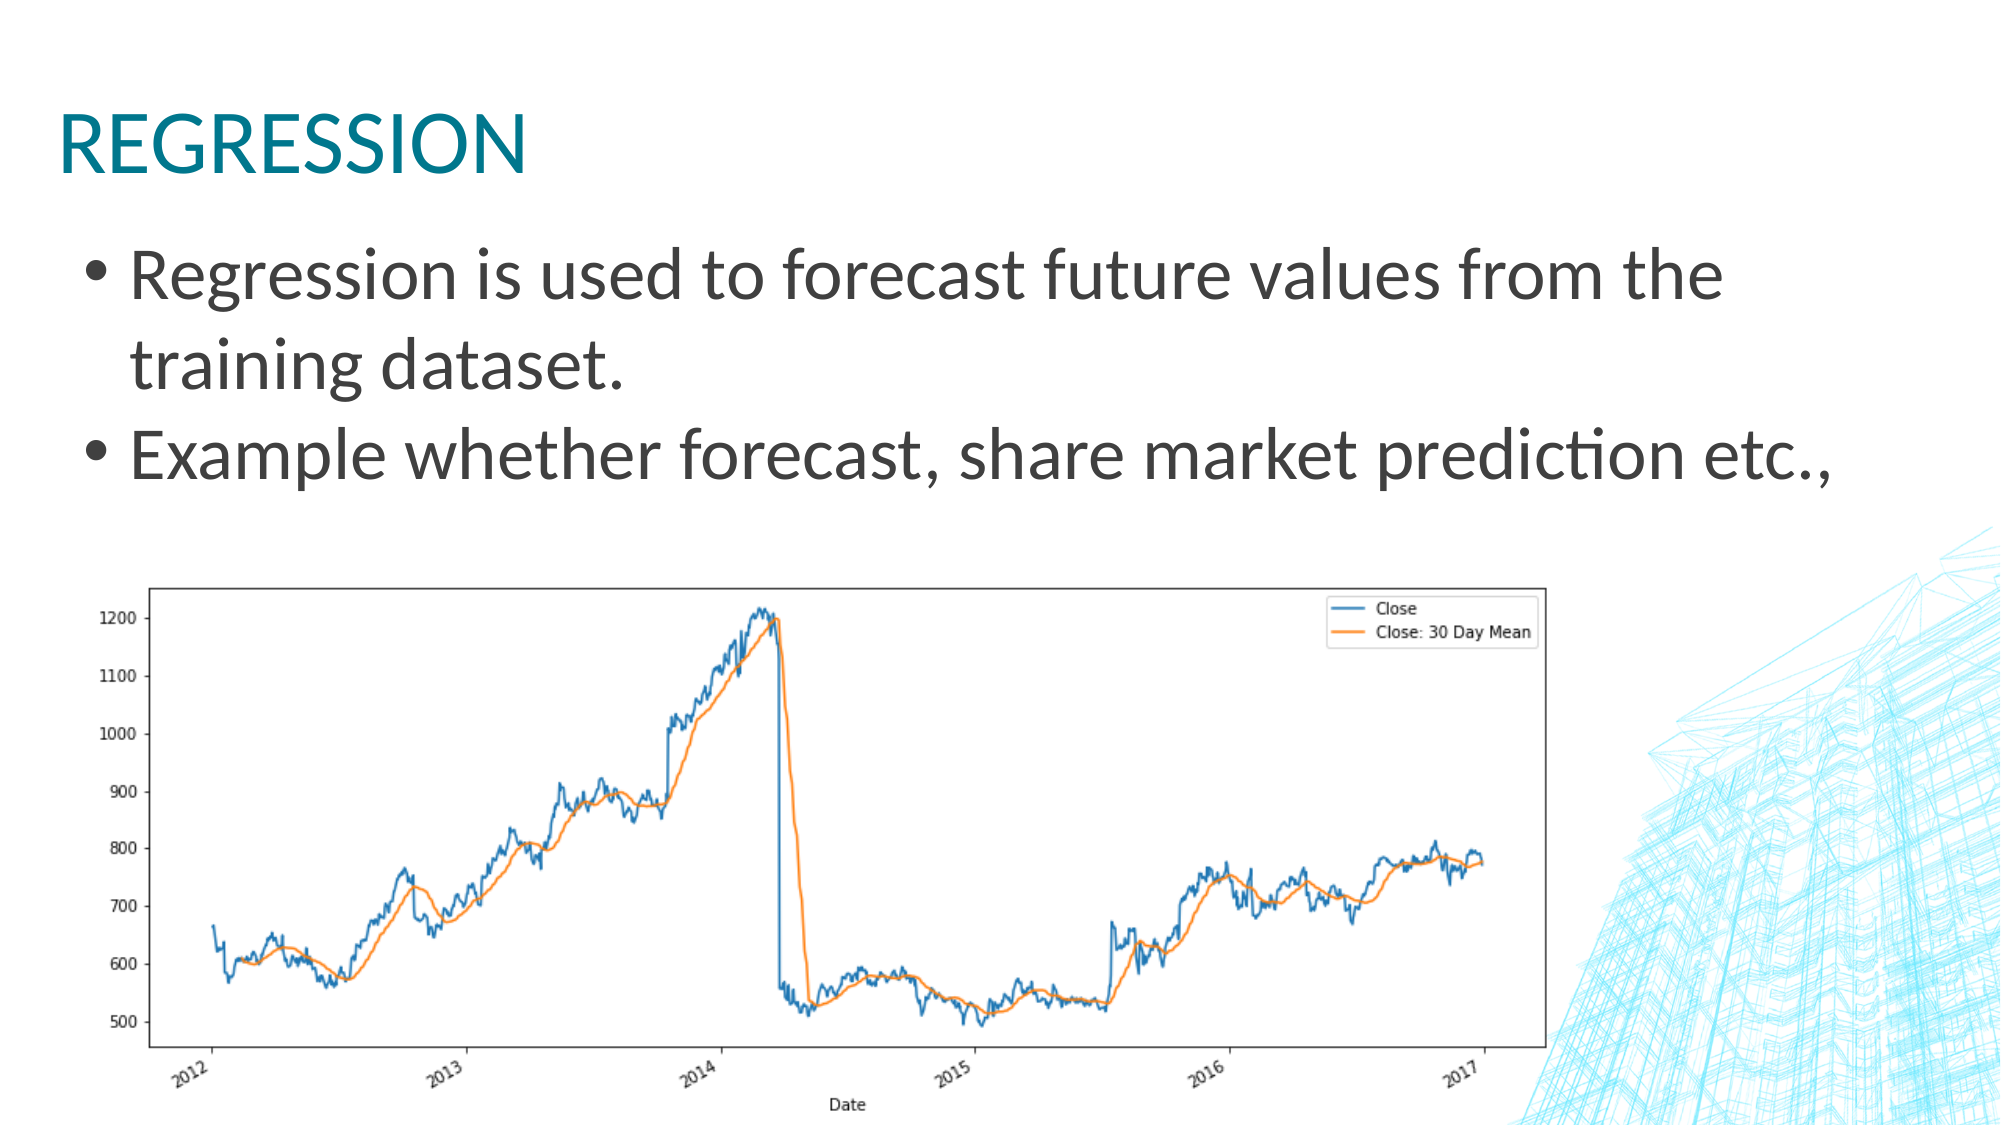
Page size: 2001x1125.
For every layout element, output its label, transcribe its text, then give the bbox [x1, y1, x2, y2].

picture [0, 0, 2001, 1125]
text_box Regression is used to forecast future values from the training dataset. Example whether forecast, share market prediction etc., [68, 216, 1890, 502]
title Regression [42, 67, 1864, 200]
